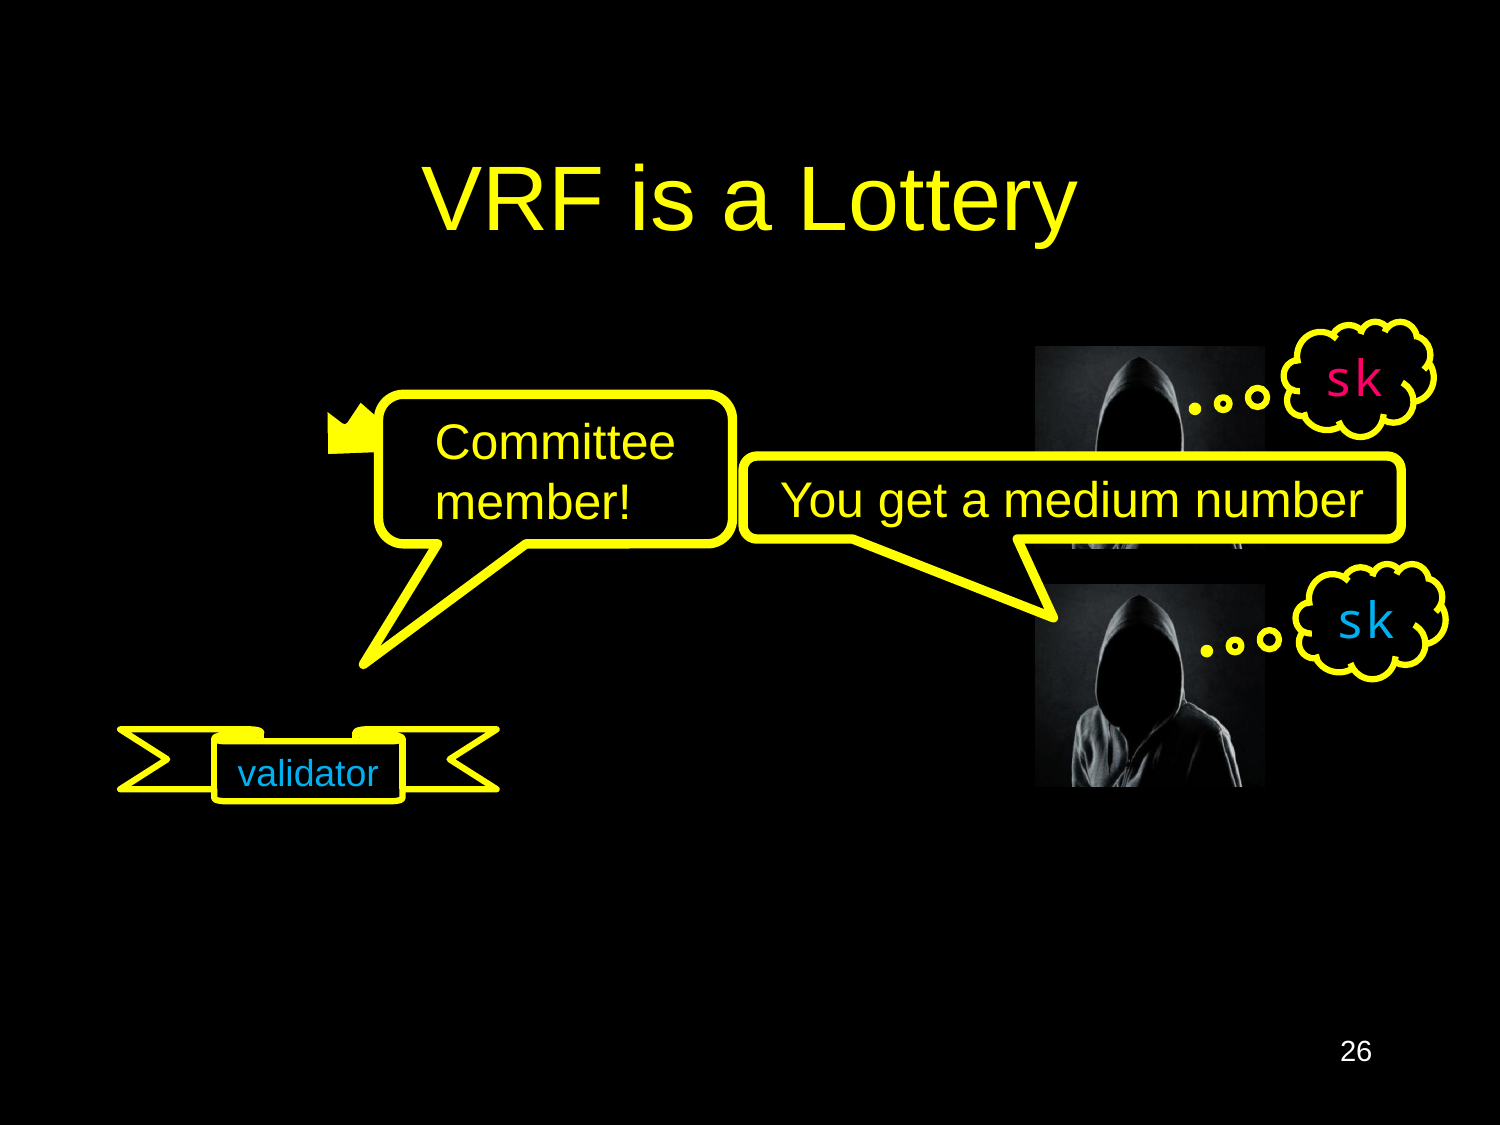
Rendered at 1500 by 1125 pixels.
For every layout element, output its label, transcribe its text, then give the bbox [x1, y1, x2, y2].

text_box sk [1270, 630, 1280, 650]
text_box sk [1295, 563, 1446, 680]
text_box sk [1283, 321, 1434, 438]
text_box Committee member! [413, 394, 733, 622]
text_box You get a medium number [1270, 456, 1402, 540]
title VRF is a Lottery [112, 99, 1388, 288]
picture [1035, 584, 1266, 788]
picture [1035, 346, 1266, 550]
text_box validator [120, 729, 174, 790]
text_box You get a medium number [743, 456, 1038, 609]
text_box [180, 341, 419, 555]
slide_number 26 [1074, 1024, 1388, 1101]
text_box validator [421, 729, 497, 790]
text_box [179, 584, 418, 798]
